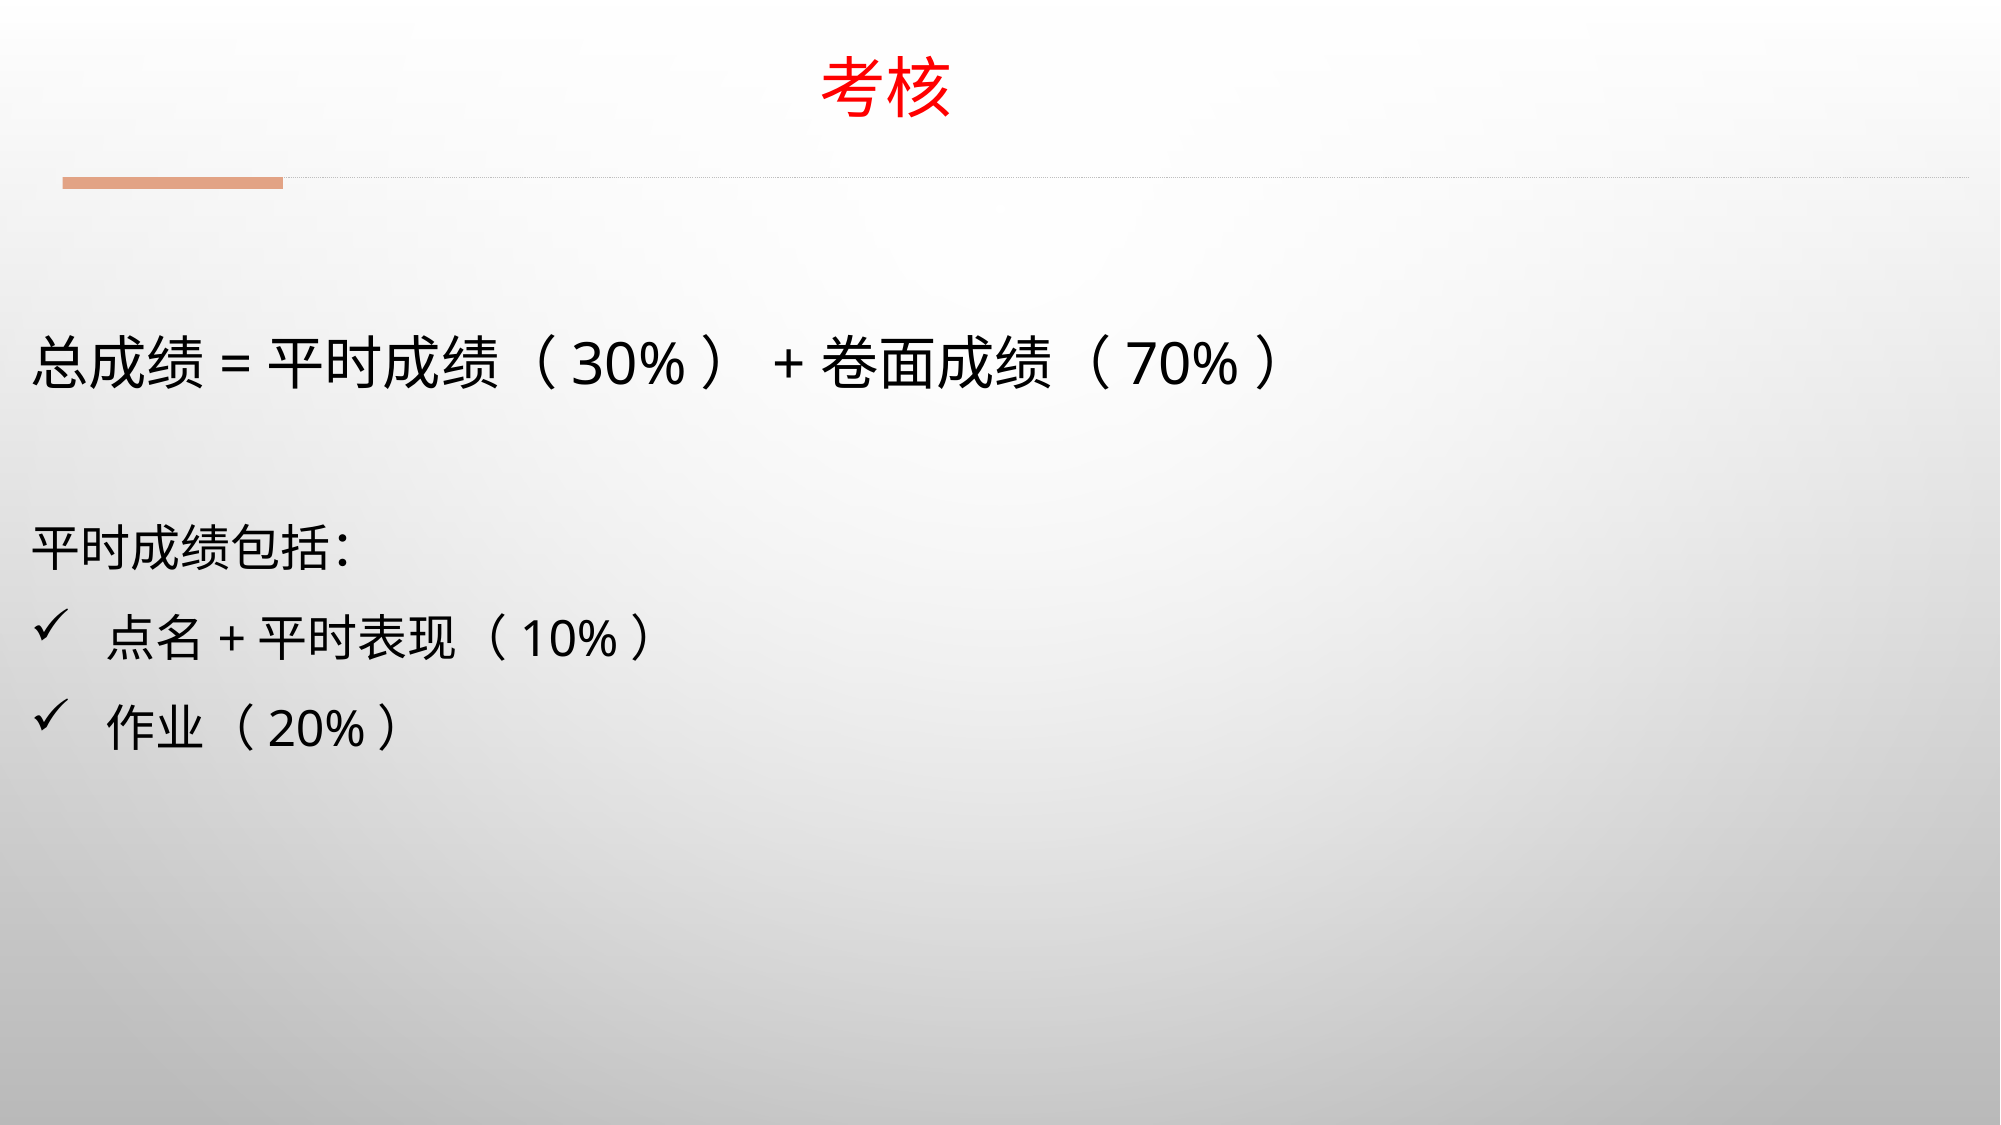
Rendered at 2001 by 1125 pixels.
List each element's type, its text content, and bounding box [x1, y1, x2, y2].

picture [0, 0, 2000, 1125]
text_box 总成绩=平时成绩（30%）+卷面成绩（70%） 平时成绩包括： 点名+平时表现（10%） 作业（20%） [15, 283, 1328, 764]
title 考核 [62, 31, 1710, 150]
